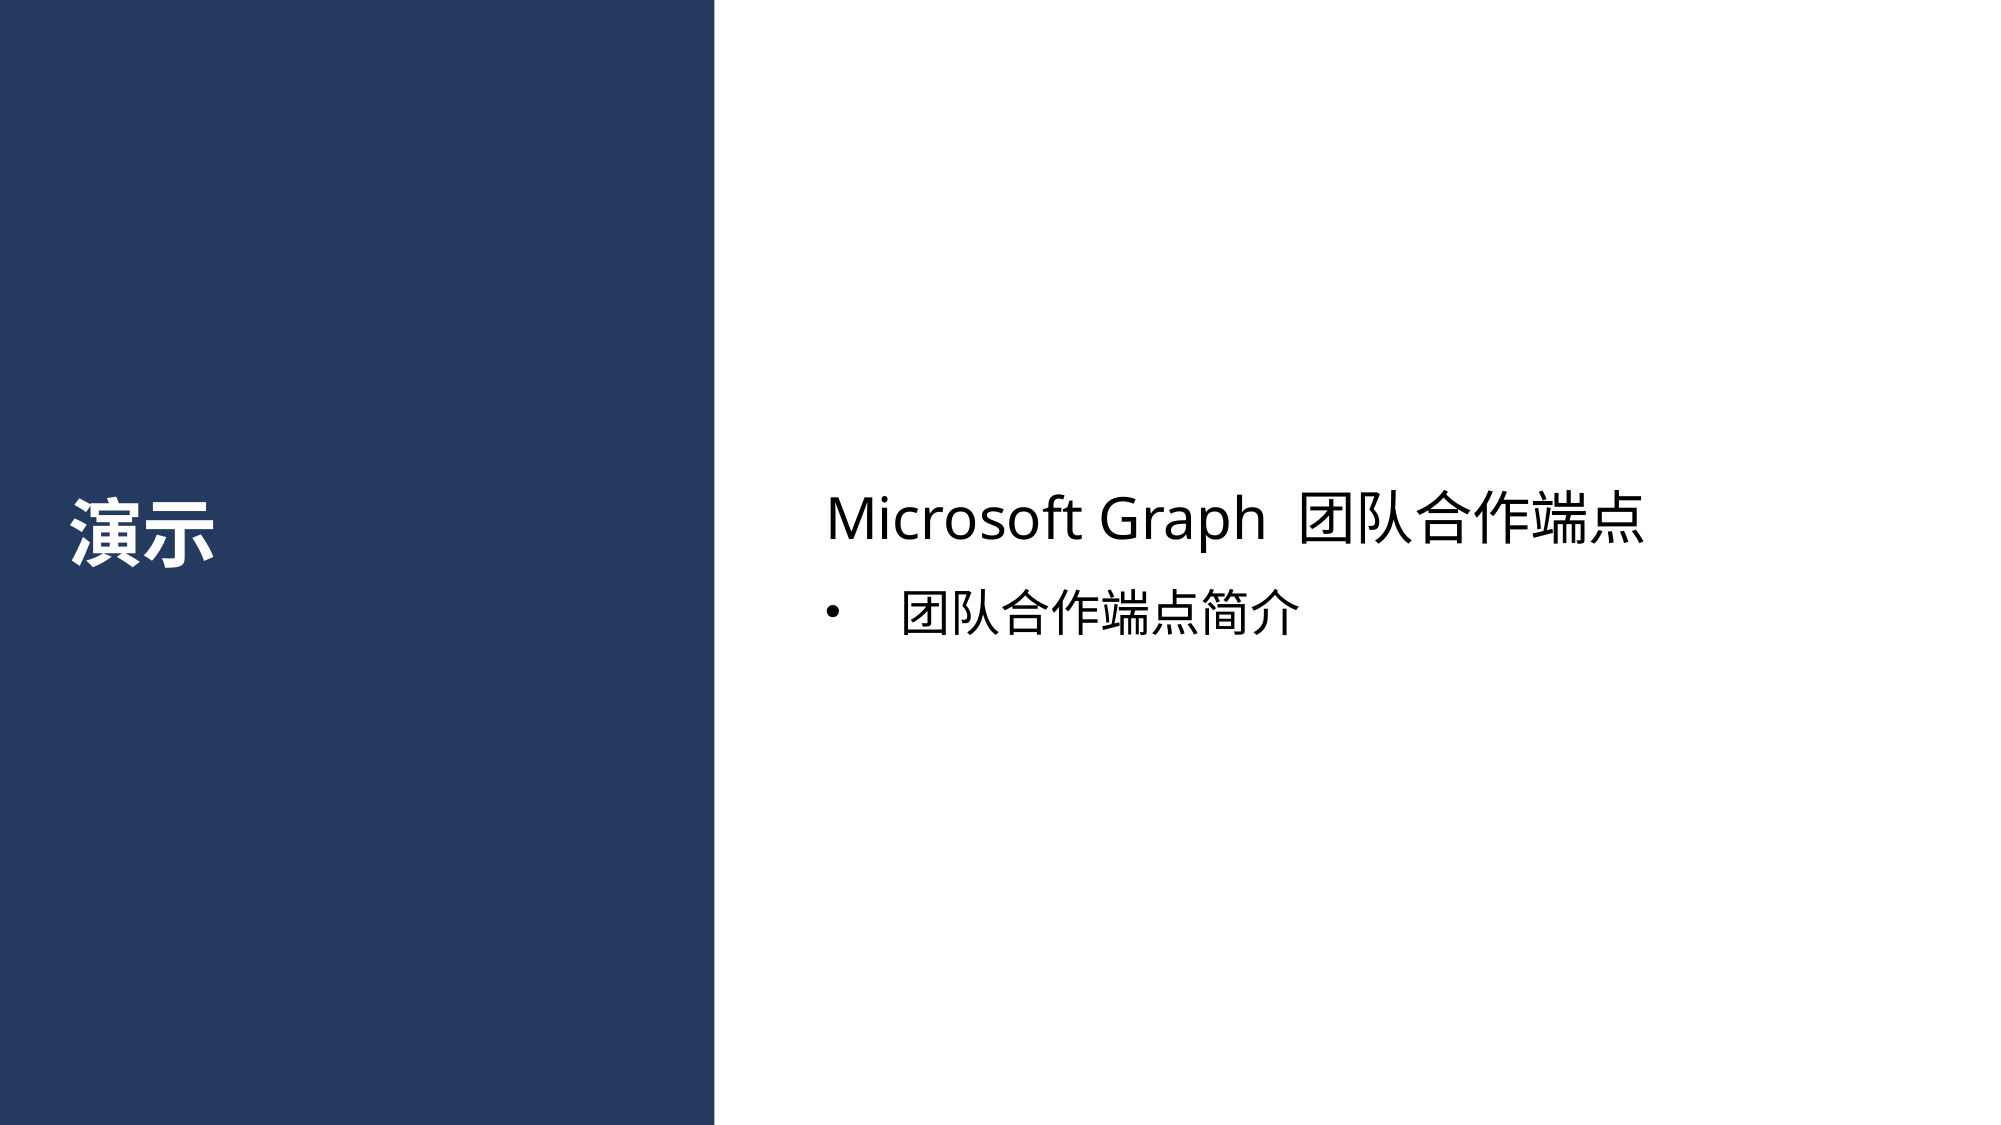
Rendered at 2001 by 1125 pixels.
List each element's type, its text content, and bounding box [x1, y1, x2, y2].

title 演示 [68, 485, 591, 577]
text_box Microsoft Graph 团队合作端点 团队合作端点简介 [825, 446, 1991, 642]
